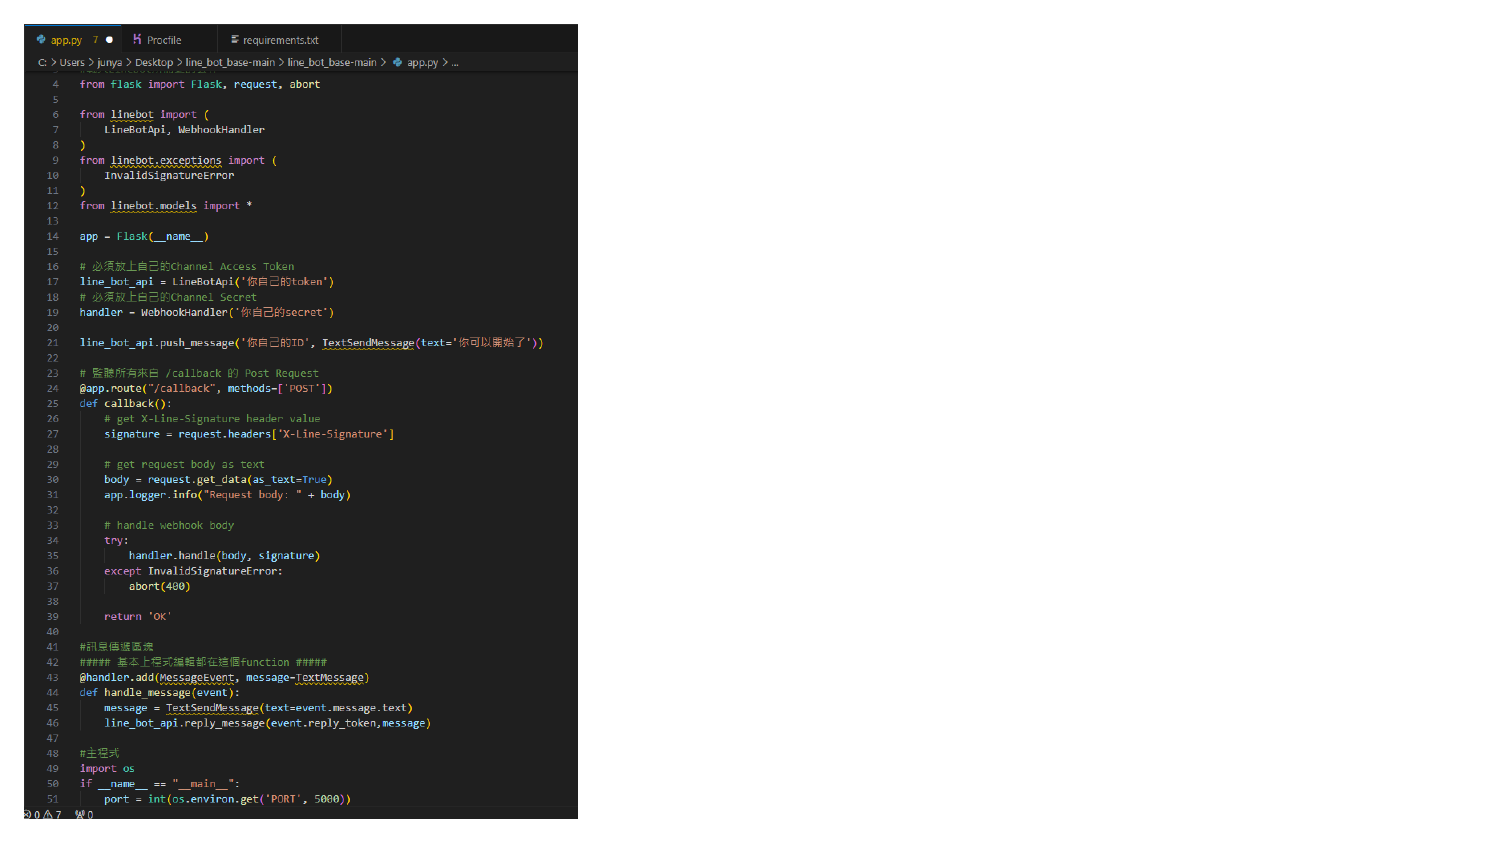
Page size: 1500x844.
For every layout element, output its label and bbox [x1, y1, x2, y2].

picture [24, 24, 578, 819]
